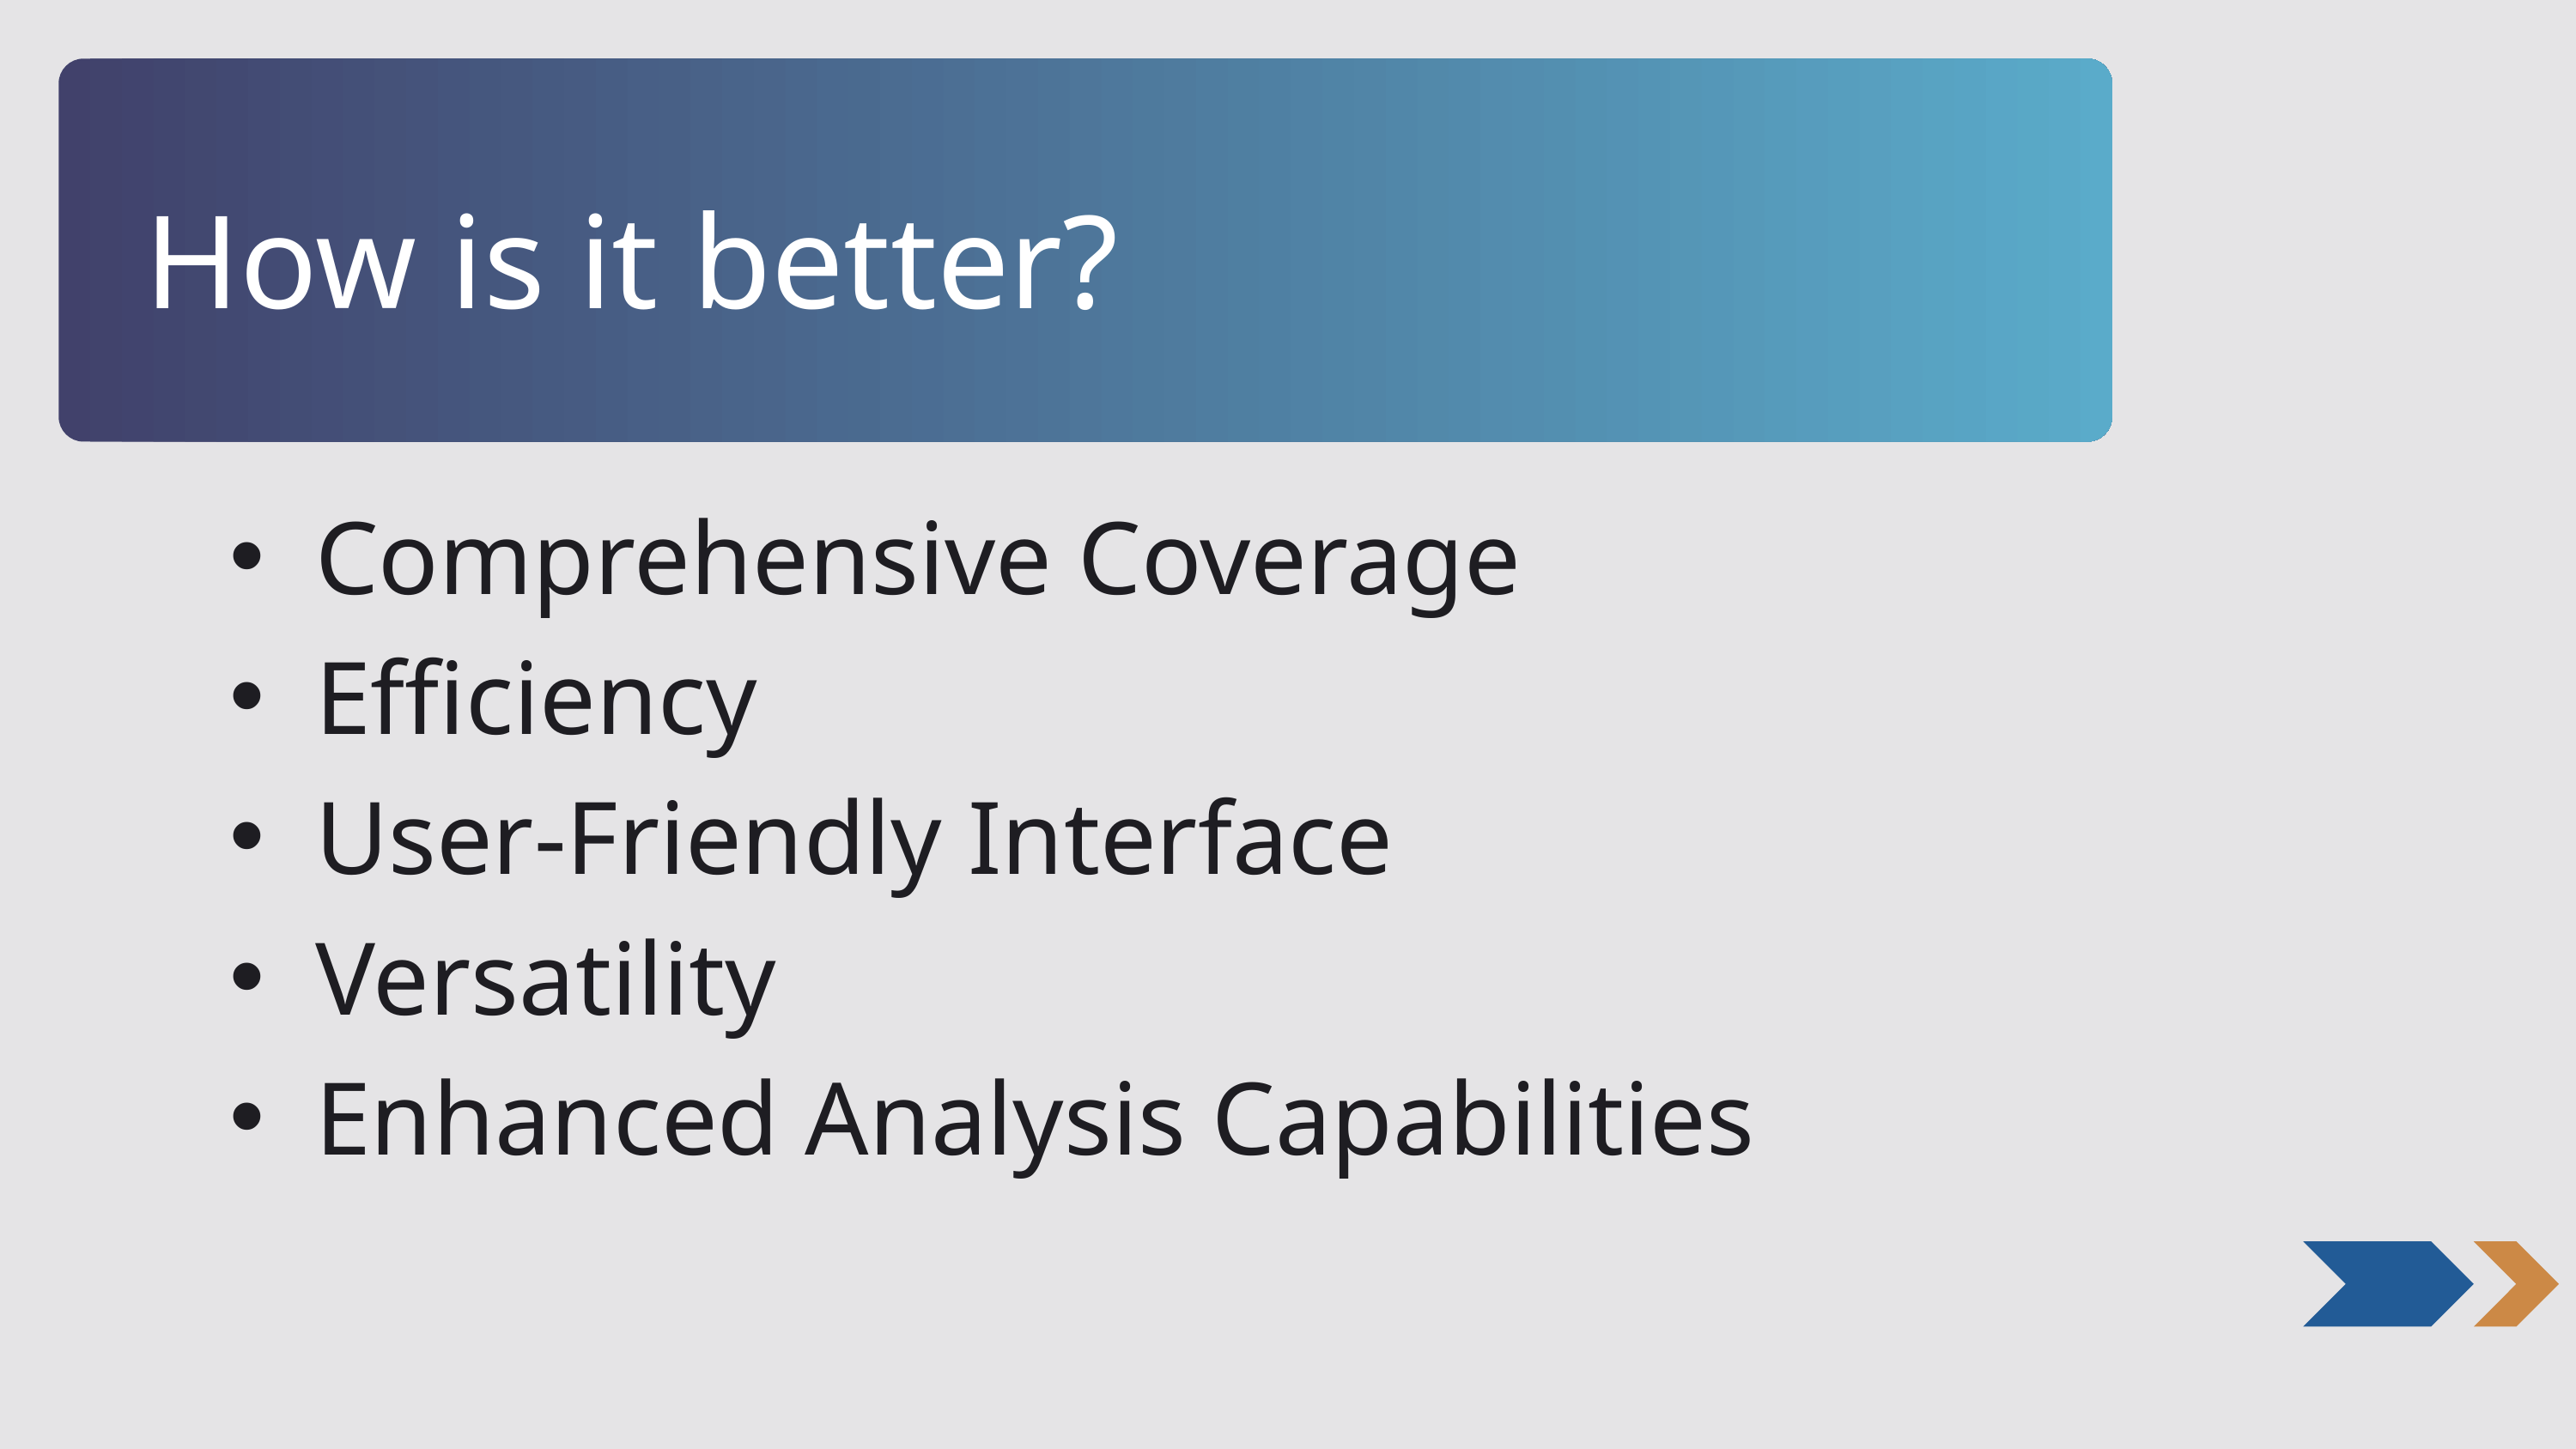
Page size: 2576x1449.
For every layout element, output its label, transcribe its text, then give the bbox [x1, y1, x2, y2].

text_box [58, 58, 2113, 442]
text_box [2303, 1240, 2472, 1327]
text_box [2473, 1240, 2560, 1327]
text_box Comprehensive Coverage Efficiency User-Friendly Interface Versatility Enhanced Analysis Capabilities [144, 474, 2270, 1176]
